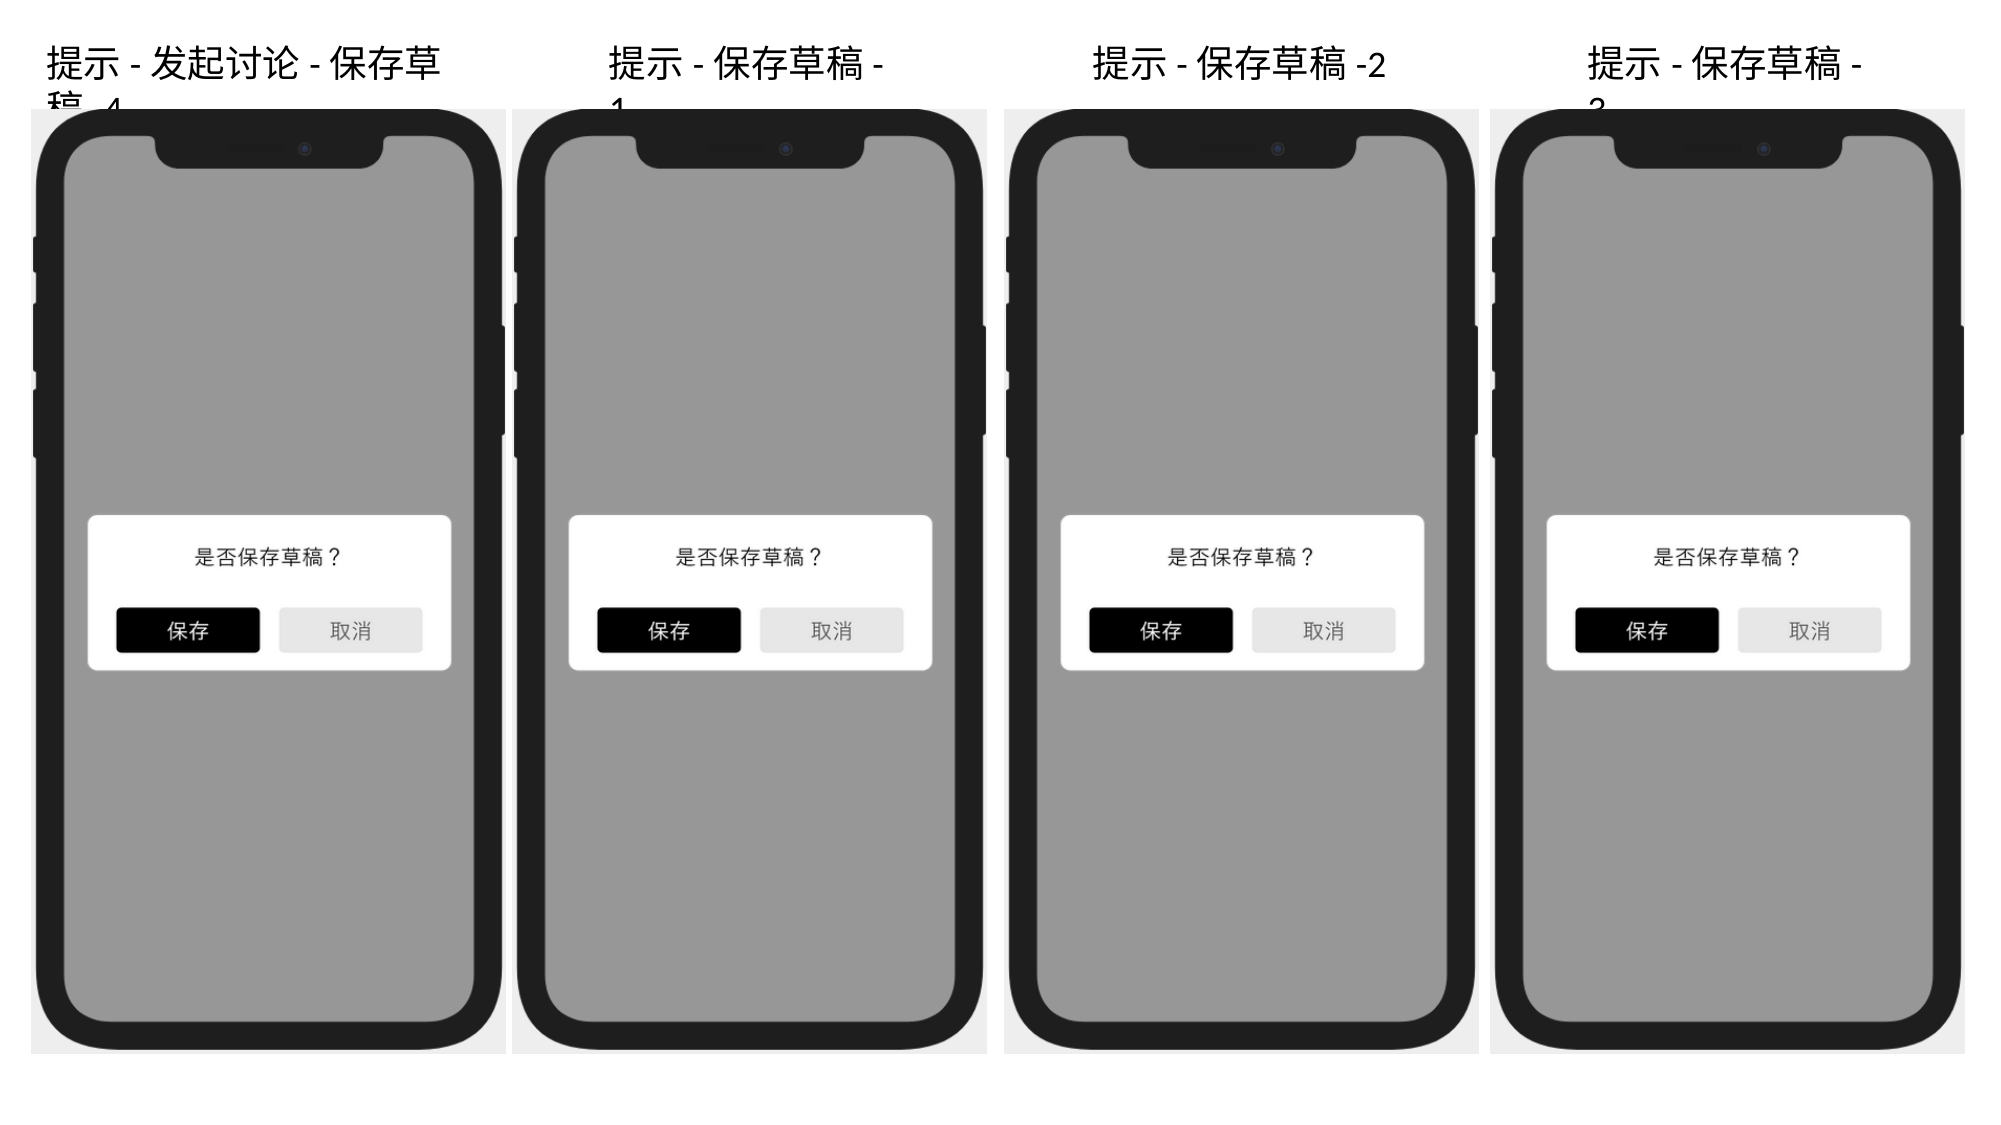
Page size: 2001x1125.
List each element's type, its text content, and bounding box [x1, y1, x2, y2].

text_box 提示-保存草稿-2 [1077, 32, 1405, 93]
text_box 提示-保存草稿-3 [1572, 32, 1882, 109]
picture [1490, 109, 1965, 1054]
text_box 提示-保存草稿-1 [594, 32, 906, 109]
picture [512, 109, 987, 1054]
picture [1004, 109, 1479, 1054]
text_box 提示-发起讨论-保存草稿-4 [31, 32, 506, 109]
picture [31, 109, 506, 1054]
